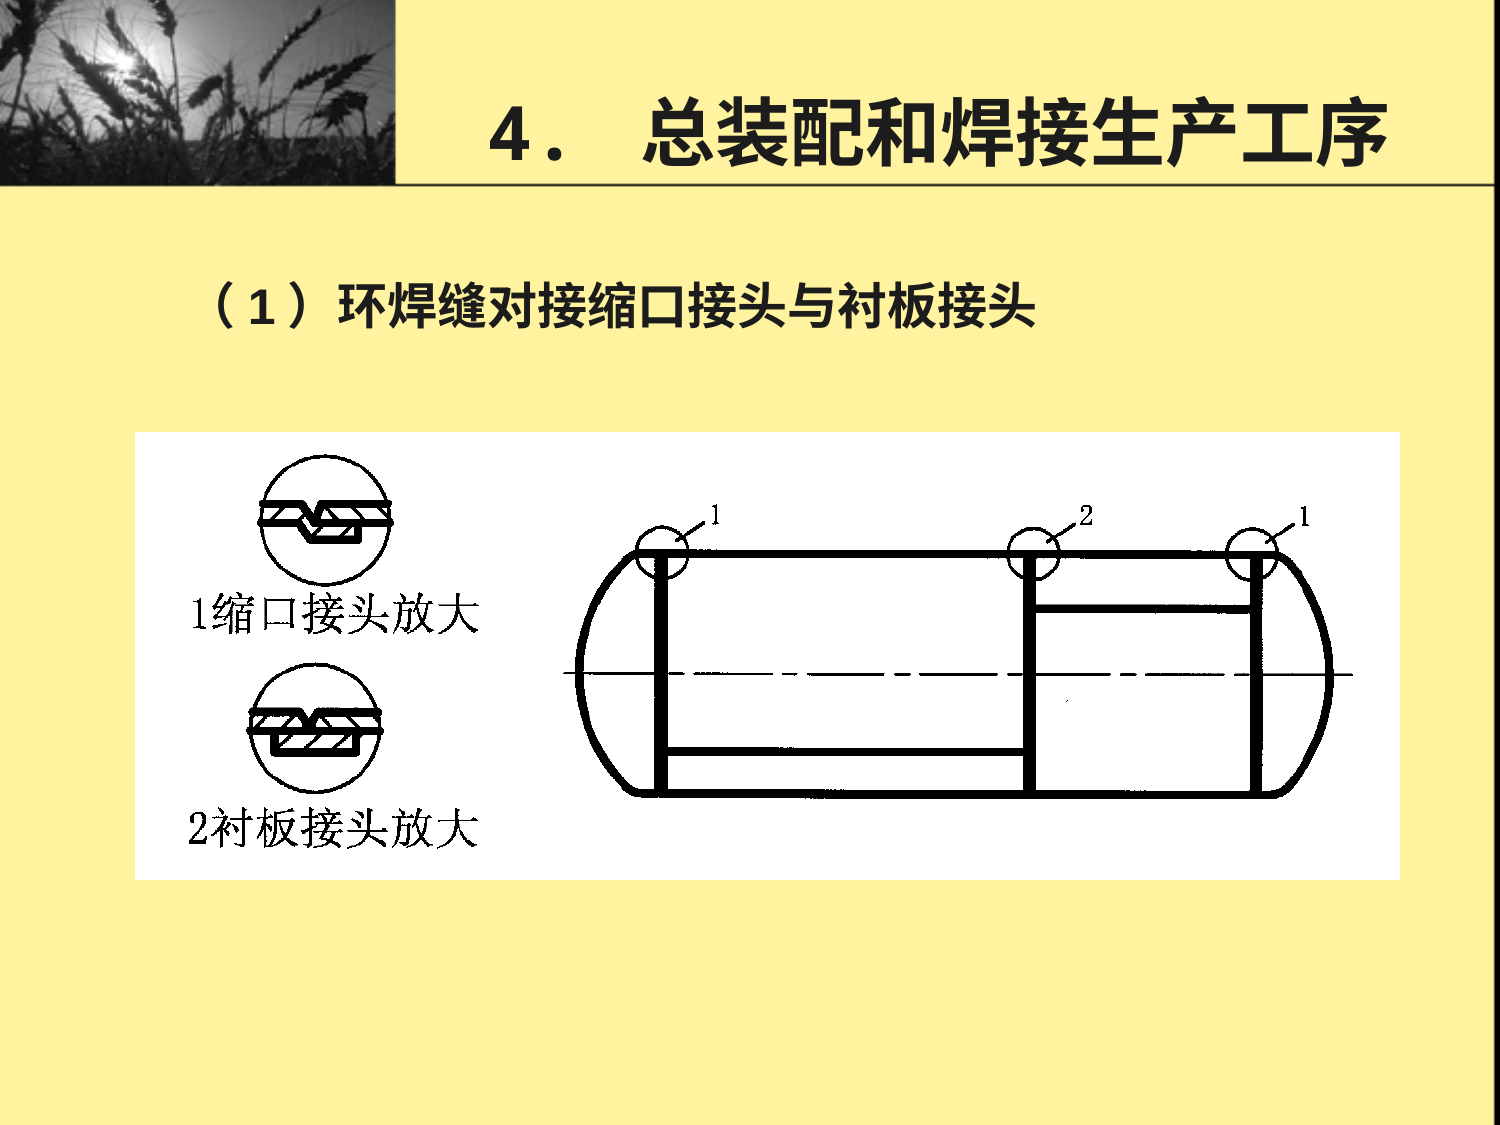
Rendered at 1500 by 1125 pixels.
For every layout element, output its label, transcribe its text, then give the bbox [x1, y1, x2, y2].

text_box 4. 总装配和焊接生产工序 [430, 78, 1447, 183]
picture [0, 0, 1500, 1125]
text_box （1）环焊缝对接缩口接头与衬板接头 [171, 267, 1117, 342]
